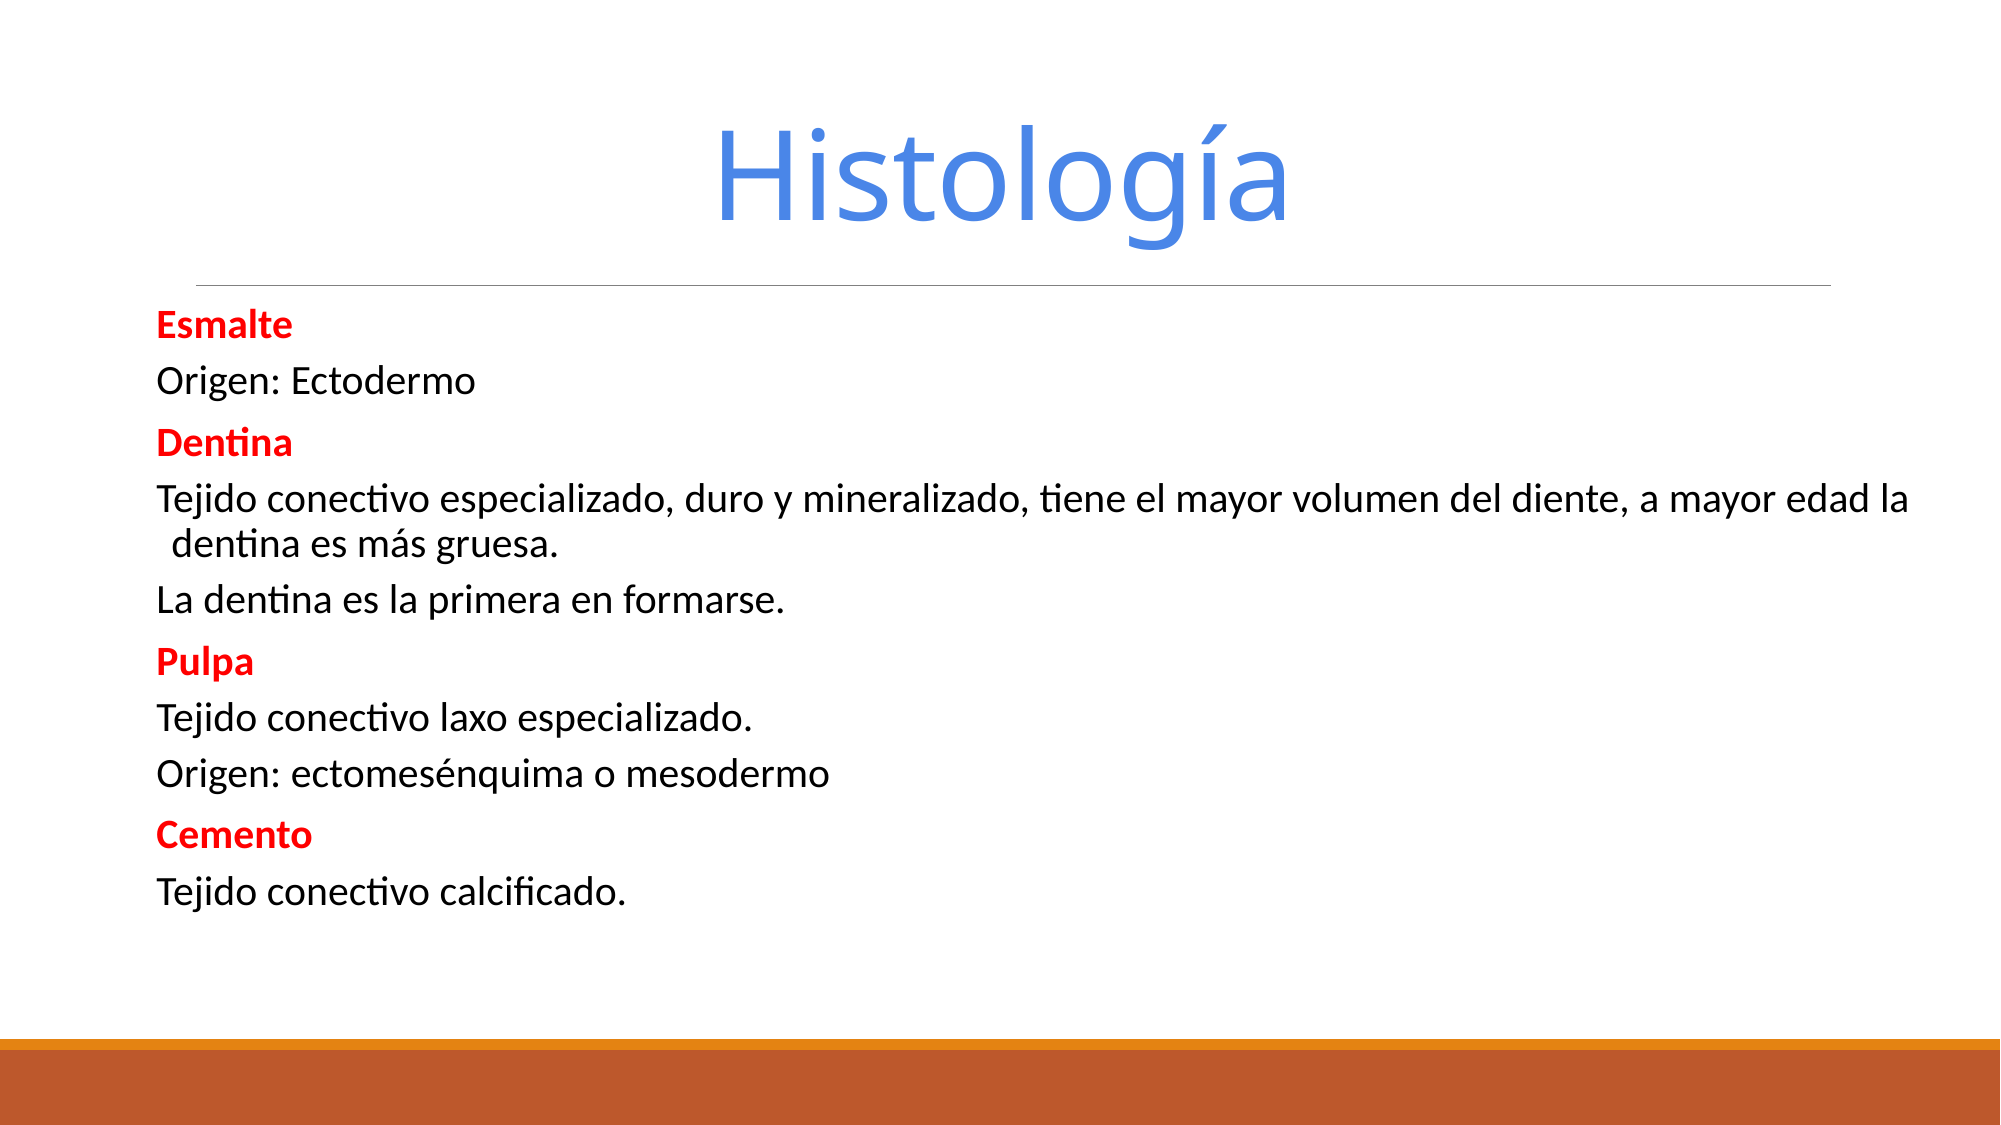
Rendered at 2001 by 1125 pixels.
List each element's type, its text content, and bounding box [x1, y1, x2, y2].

list Esmalte Origen: Ectodermo Dentina Tejido conectivo especializado, duro y mineralizado, tiene el mayor volumen del diente, a mayor edad la dentina es más gruesa. La dentina es la primera en formarse. Pulpa Tejido conectivo laxo especializado. Origen: ectomesénquima o mesodermo Cemento Tejido conectivo calcificado. [136, 282, 2000, 1072]
title Histología [690, 98, 1714, 217]
